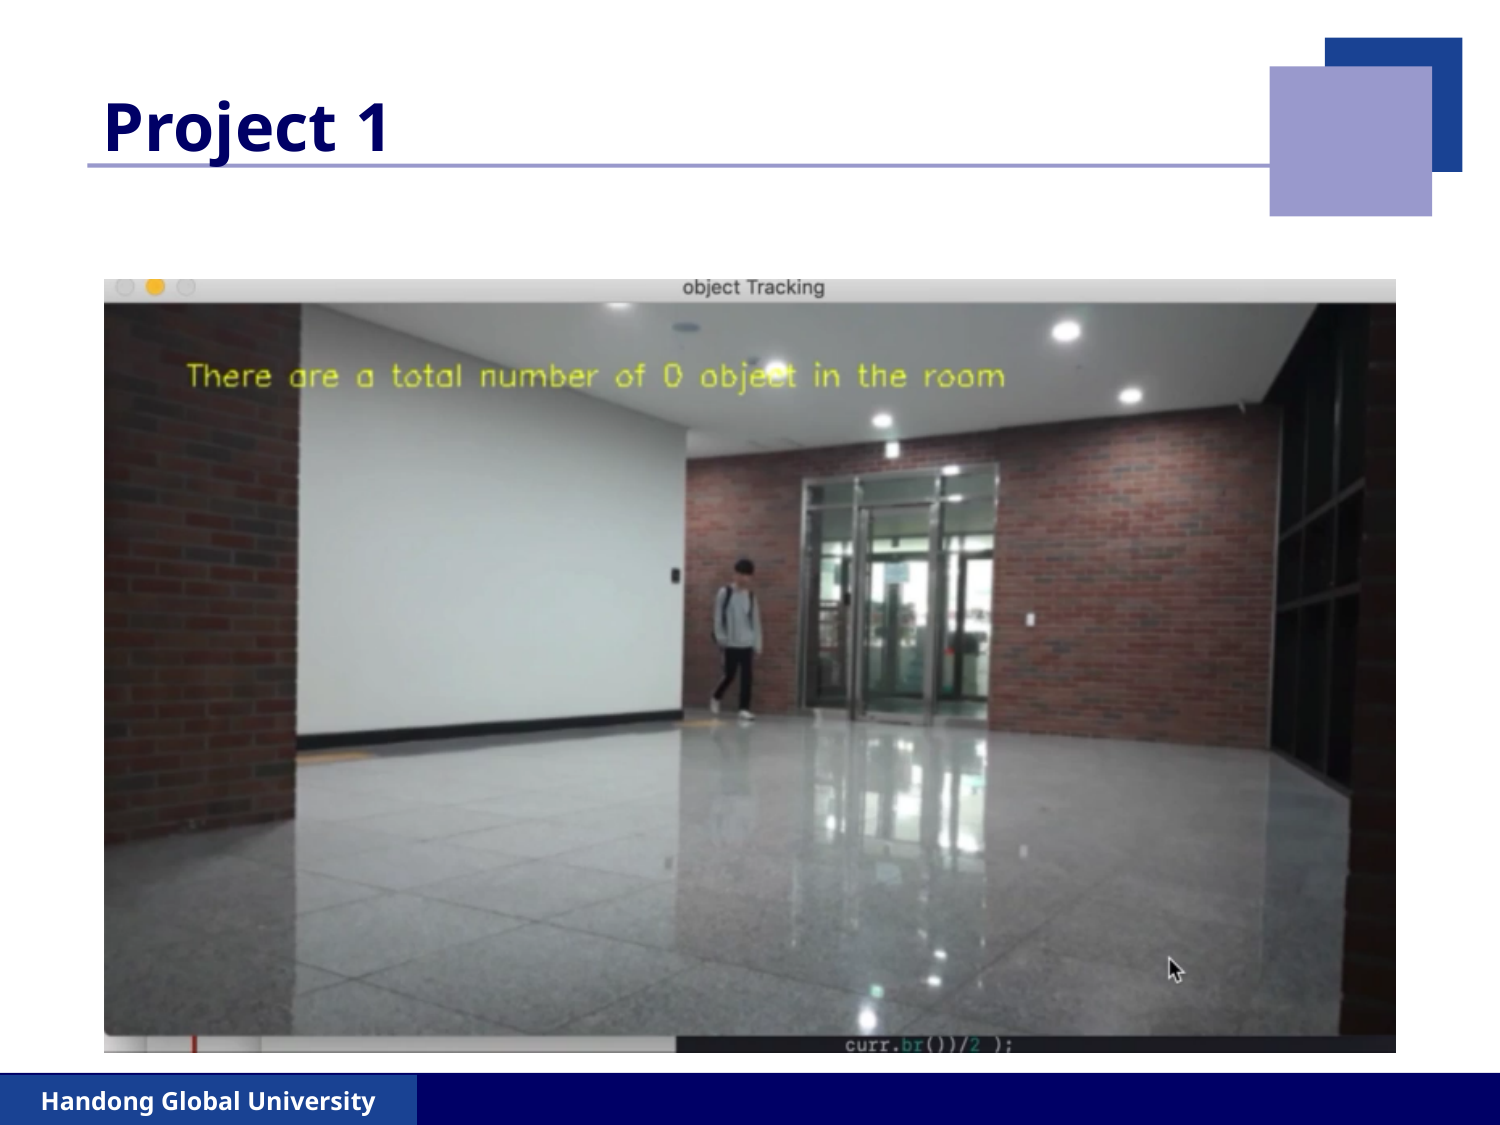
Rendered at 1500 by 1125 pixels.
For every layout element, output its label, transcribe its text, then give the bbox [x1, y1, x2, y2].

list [103, 278, 1397, 1055]
title Project 1 [87, 46, 1238, 172]
